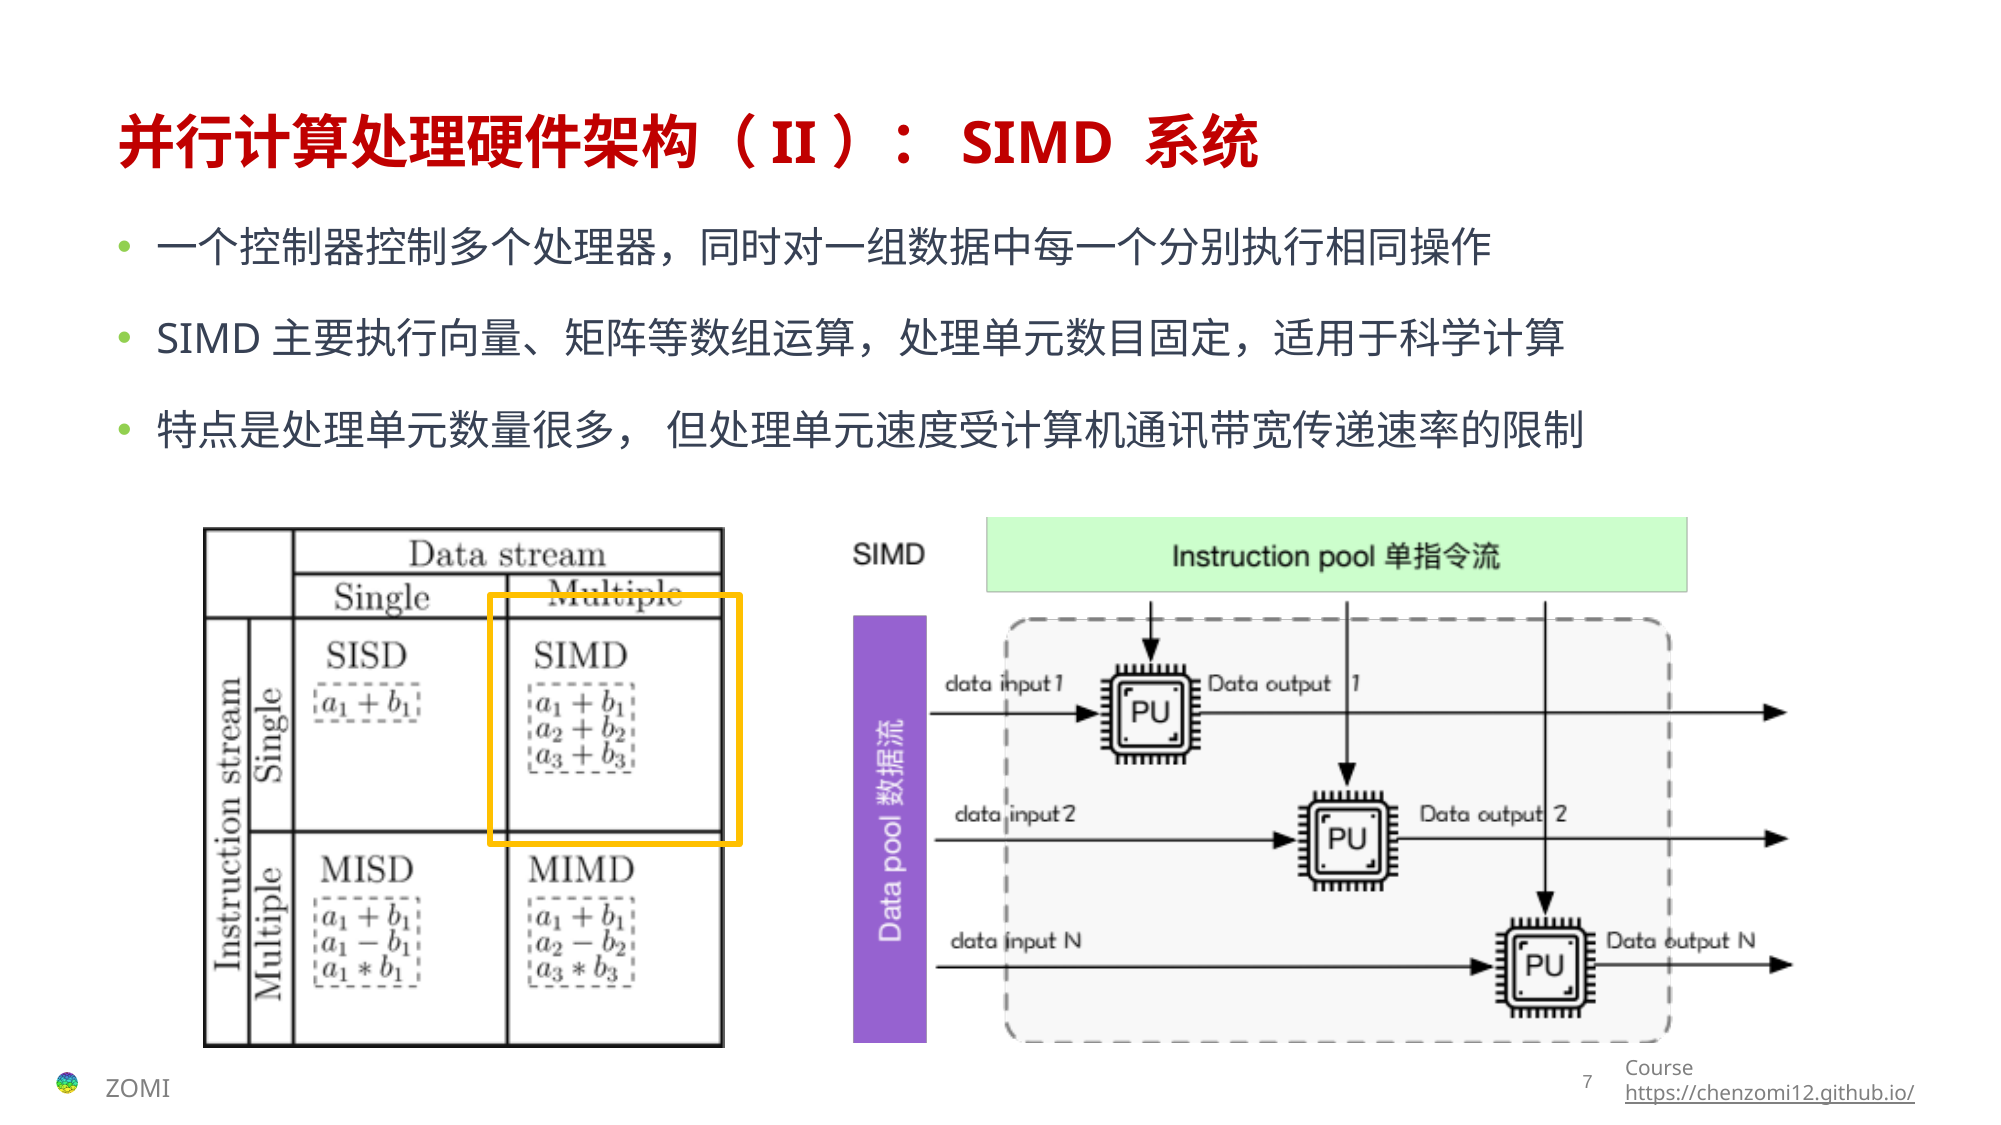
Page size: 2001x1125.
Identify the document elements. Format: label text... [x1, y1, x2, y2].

picture [57, 1073, 77, 1093]
title 并行计算处理硬件架构（II）：SIMD 系统 [102, 91, 1901, 188]
picture [841, 517, 1798, 1043]
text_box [203, 526, 740, 1049]
list 一个控制器控制多个处理器，同时对一组数据中每一个分别执行相同操作 SIMD主要执行向量、矩阵等数组运算，处理单元数目固定，适用于科学计算 特点是处理单元数量很多， 但处理单元速度受计算机通讯带宽传递速率的限制 [102, 188, 1901, 1043]
